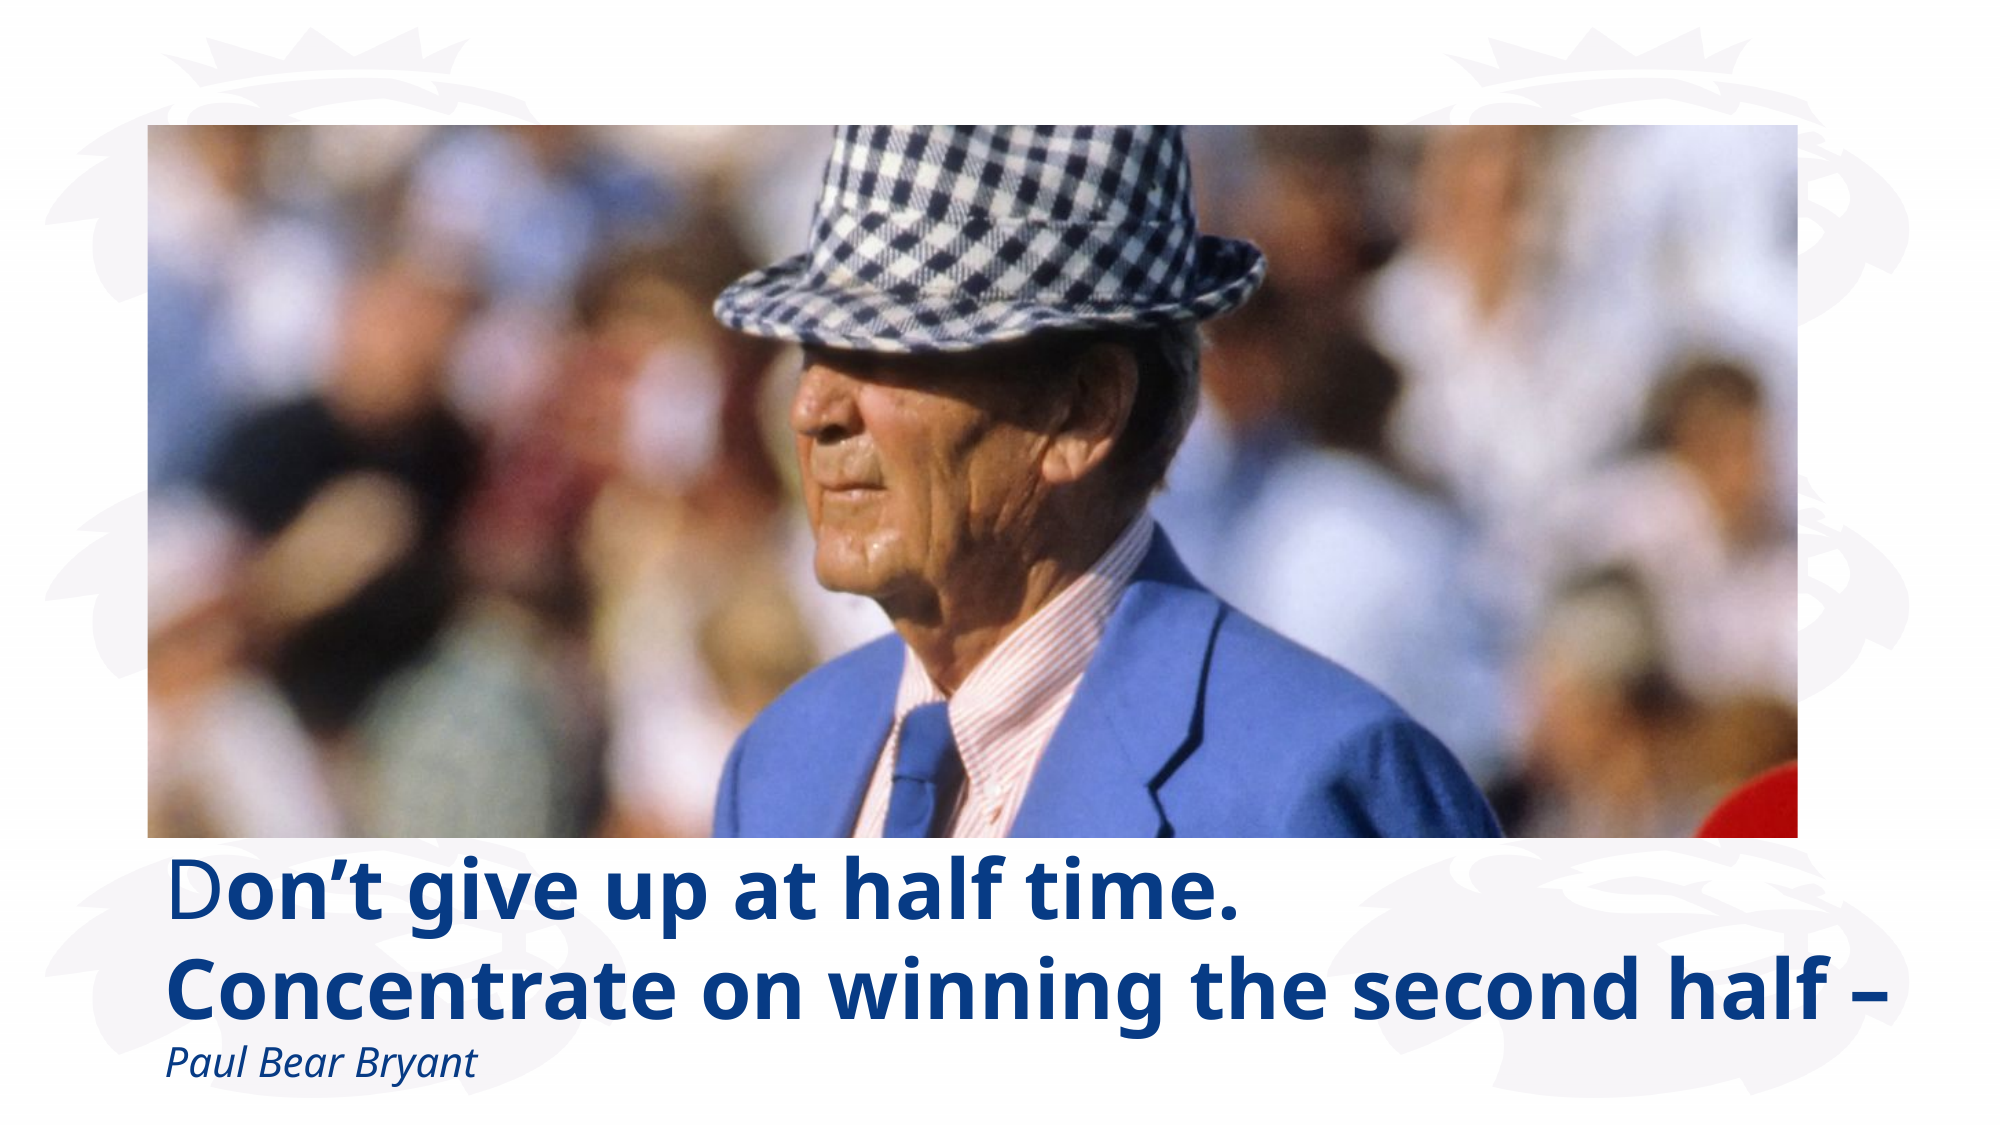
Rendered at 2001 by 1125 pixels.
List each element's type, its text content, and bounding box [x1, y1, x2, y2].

text_box Don’t give up at half time. Concentrate on winning the second half – Paul Bear Bryant [149, 905, 1953, 1094]
picture [147, 125, 1798, 838]
